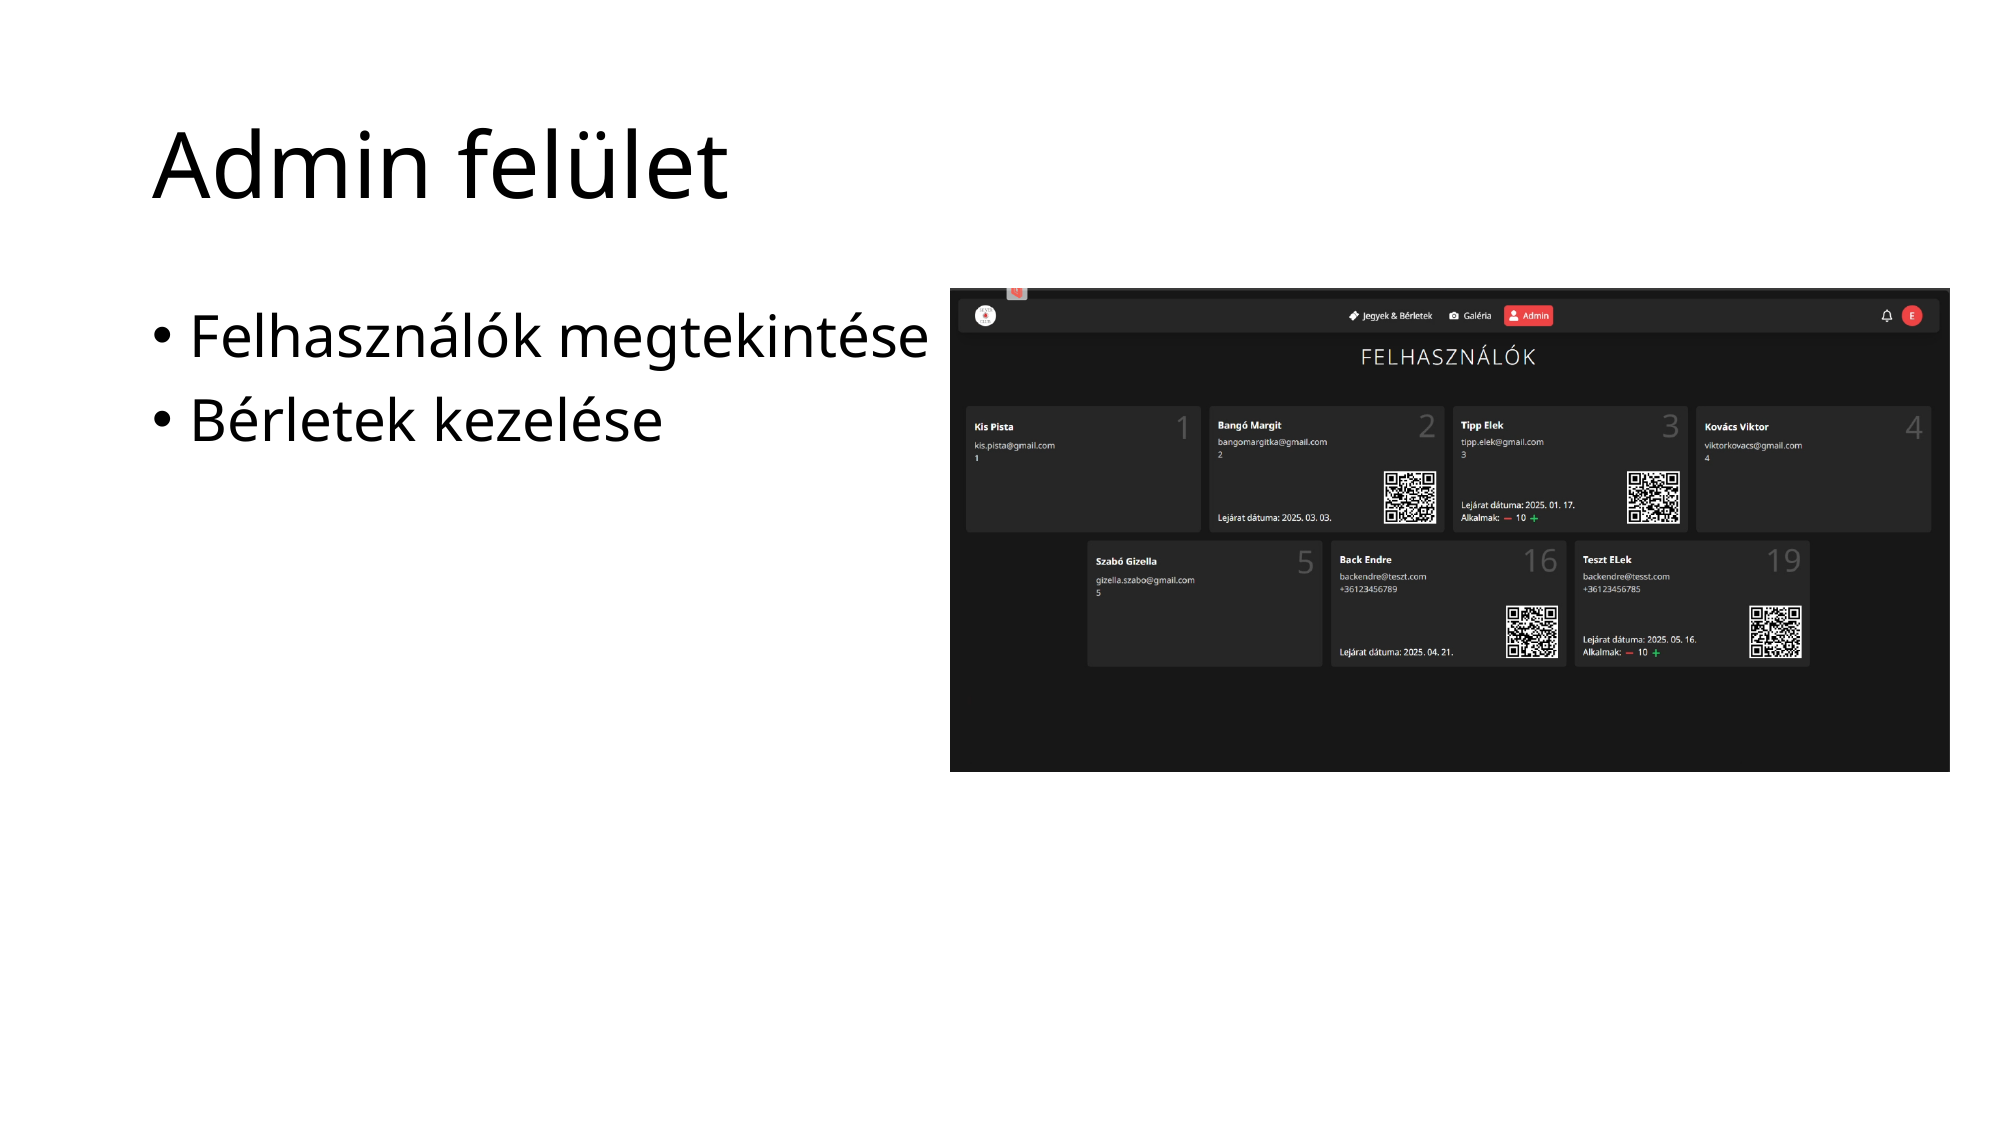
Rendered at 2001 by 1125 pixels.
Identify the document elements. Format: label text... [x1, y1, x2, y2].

picture [949, 287, 1951, 772]
title Admin felület [137, 59, 1863, 278]
list Felhasználók megtekintése Bérletek kezelése [137, 299, 1863, 1014]
